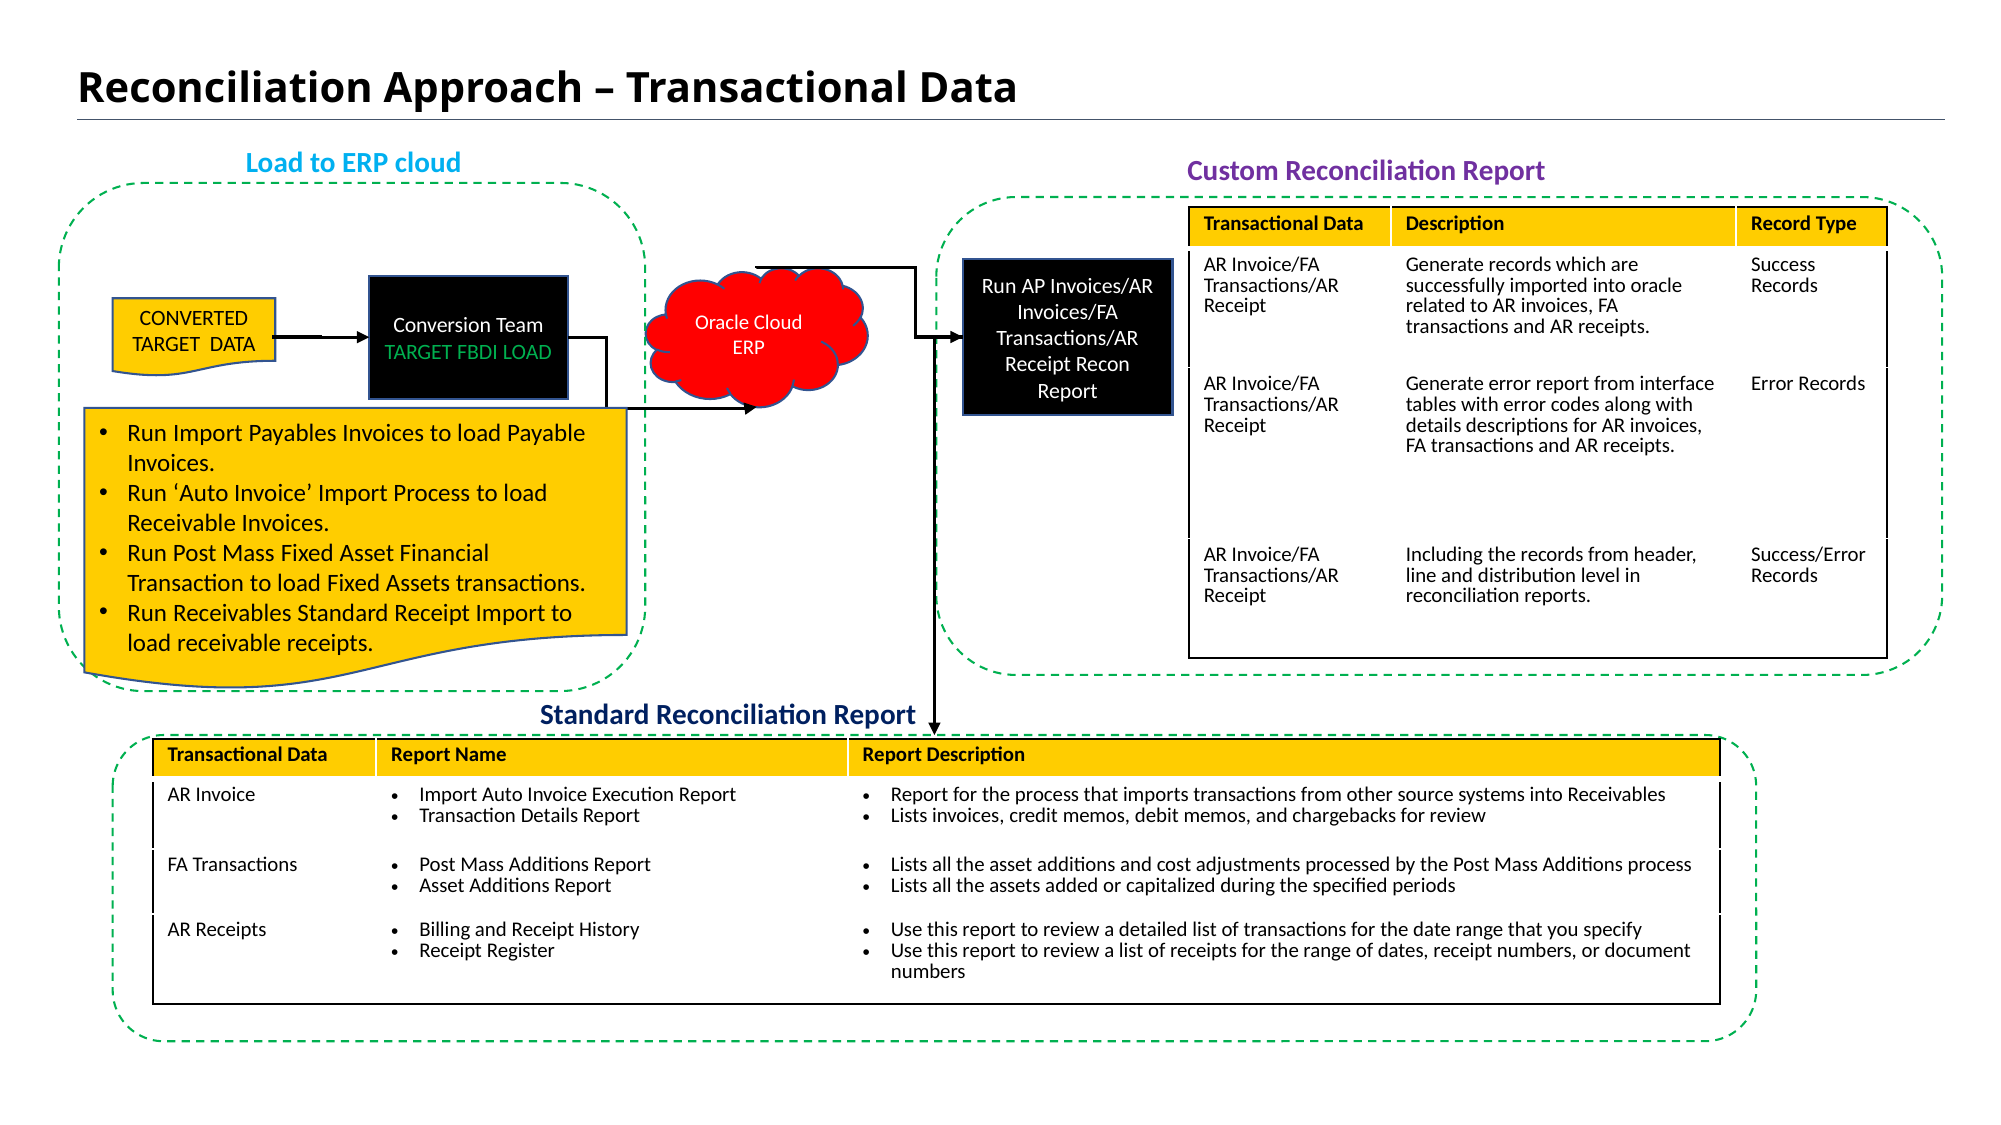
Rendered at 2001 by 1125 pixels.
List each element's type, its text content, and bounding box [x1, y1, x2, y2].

table_cell AR Receipts [154, 915, 375, 1003]
text_box Oracle Cloud ERP [646, 269, 869, 409]
table_cell AR Invoice/FA Transactions/AR Receipt [1190, 368, 1390, 538]
table_cell Report for the process that imports transactions from other source systems into Receivables Lists invoices, credit memos, debit memos, and chargebacks for review [849, 782, 1719, 848]
table_cell AR Invoice [154, 782, 375, 848]
table_header Report Name [377, 740, 847, 776]
table_cell Error Records [1737, 368, 1886, 538]
table_header Record Type [1737, 208, 1886, 246]
table_cell Success/Error Records [1737, 539, 1886, 657]
text_box Run Import Payables Invoices to load Payable Invoices. Run ‘Auto Invoice’ Import Process to load Receivable Invoices. Run Post Mass Fixed Asset Financial Transaction to load Fixed Assets transactions. Run Receivables Standard Receipt Import to load receivable receipts. [83, 406, 628, 689]
title Reconciliation Approach – Transactional Data [77, 66, 1923, 119]
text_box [934, 336, 963, 736]
table_cell Success Records [1737, 251, 1886, 367]
table_cell Post Mass Additions Report Asset Additions Report [377, 850, 847, 913]
text_box Standard Reconciliation Report [525, 687, 1014, 738]
text_box [935, 195, 1944, 676]
text_box [92, 410, 647, 693]
table_header Description [1392, 208, 1735, 246]
table_cell Lists all the asset additions and cost adjustments processed by the Post Mass Additions process Lists all the assets added or capitalized during the specified periods [849, 850, 1719, 913]
table_cell Generate error report from interface tables with error codes along with details descriptions for AR invoices, FA transactions and AR receipts. [1392, 368, 1735, 538]
table_cell Billing and Receipt History Receipt Register [377, 915, 847, 1003]
text_box [111, 733, 1758, 1043]
table_header Transactional Data [1190, 208, 1390, 246]
table_cell Generate records which are successfully imported into oracle related to AR invoices, FA transactions and AR receipts. [1392, 251, 1735, 367]
table_cell AR Invoice/FA Transactions/AR Receipt [1190, 251, 1390, 367]
table_cell Use this report to review a detailed list of transactions for the date range that you specify Use this report to review a list of receipts for the range of dates, receipt numbers, or document numbers [849, 915, 1719, 1003]
text_box Load to ERP cloud [231, 135, 526, 186]
table_header Report Description [849, 740, 1719, 776]
table_cell Including the records from header, line and distribution level in reconciliation reports. [1392, 539, 1735, 657]
table_cell AR Invoice/FA Transactions/AR Receipt [1190, 539, 1390, 657]
table_cell FA Transactions [154, 850, 375, 913]
table_header Transactional Data [154, 740, 375, 776]
table_cell Import Auto Invoice Execution Report Transaction Details Report [377, 782, 847, 848]
text_box [57, 181, 647, 668]
text_box Custom Reconciliation Report [1172, 144, 1574, 194]
